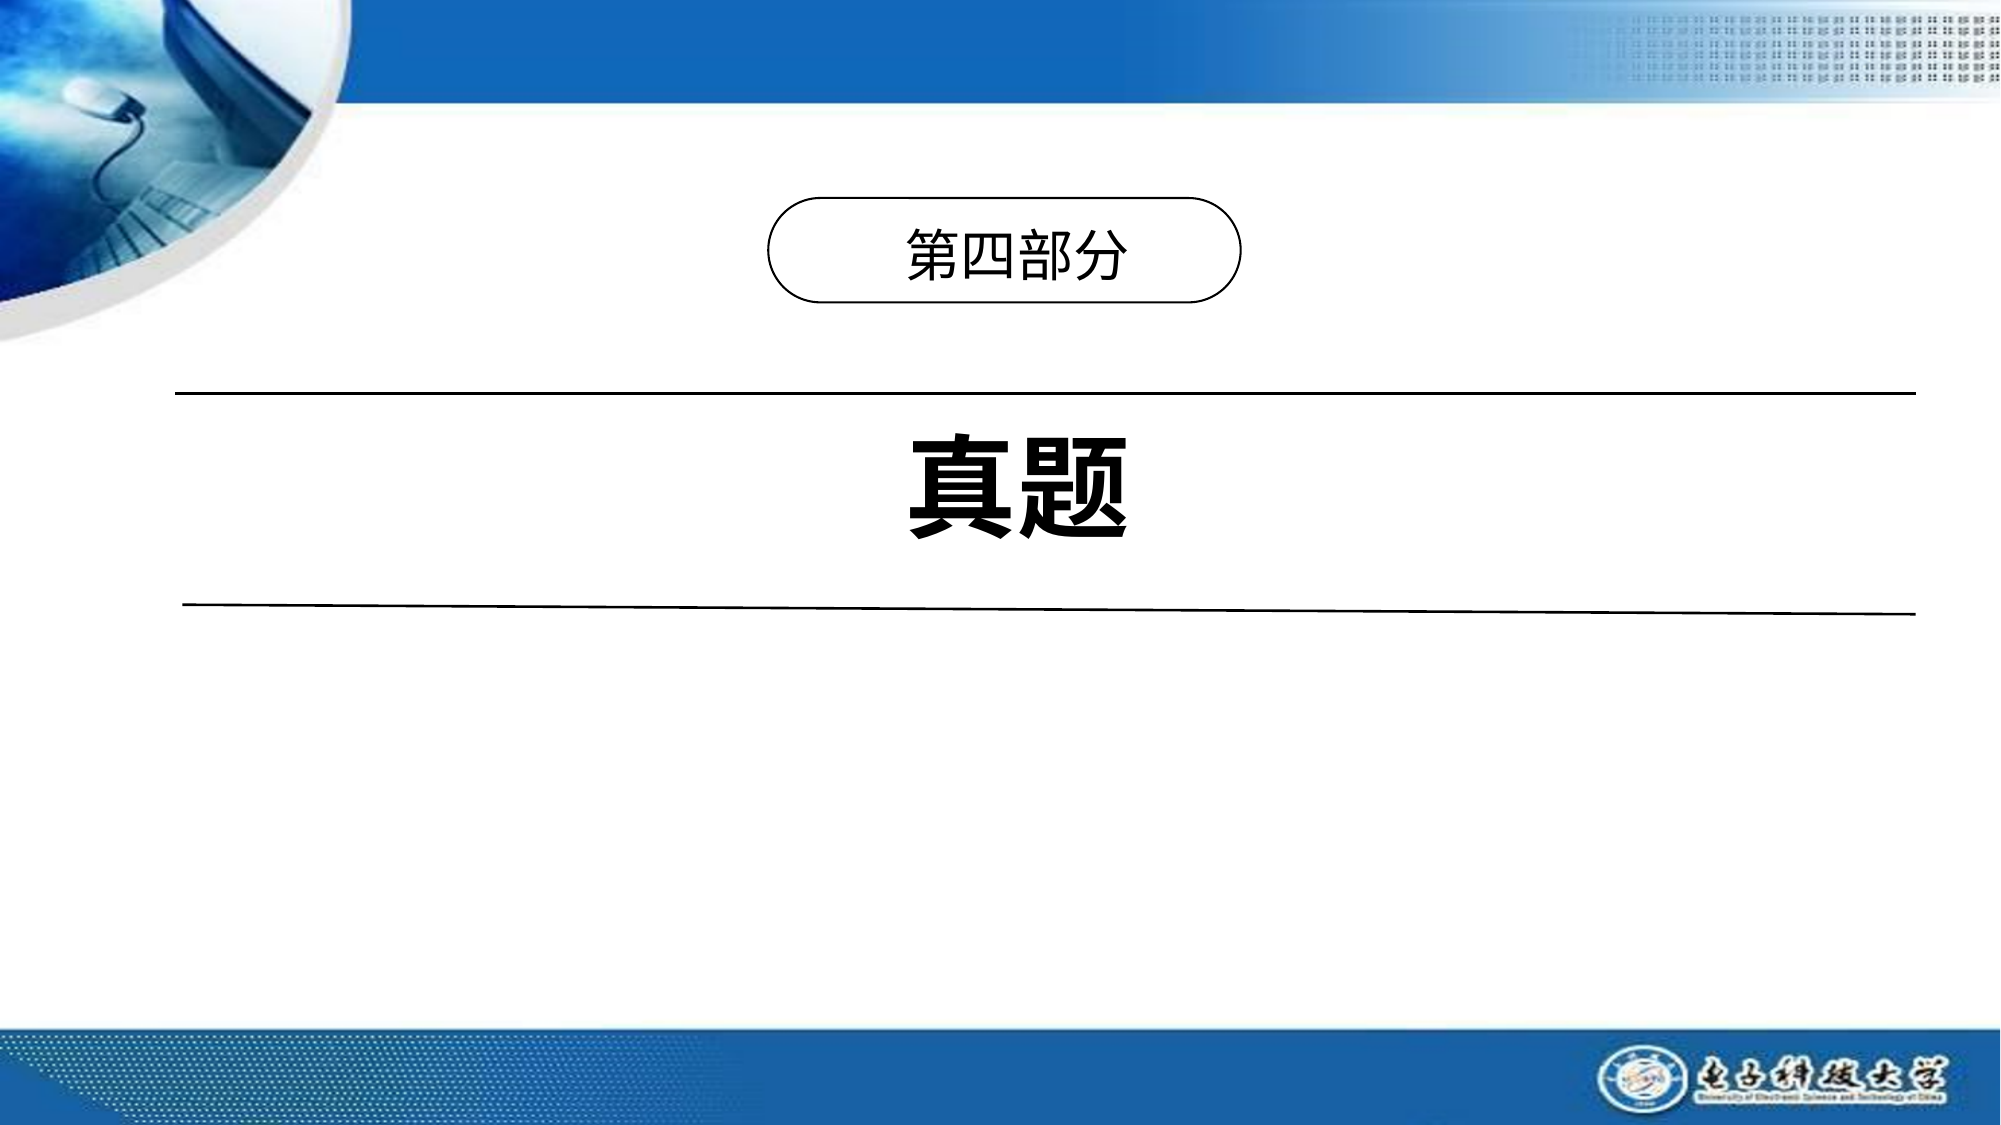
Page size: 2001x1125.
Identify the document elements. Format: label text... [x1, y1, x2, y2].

text_box 真题 [884, 406, 1150, 562]
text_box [182, 604, 1916, 615]
picture [0, 0, 2001, 1125]
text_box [768, 197, 1241, 303]
